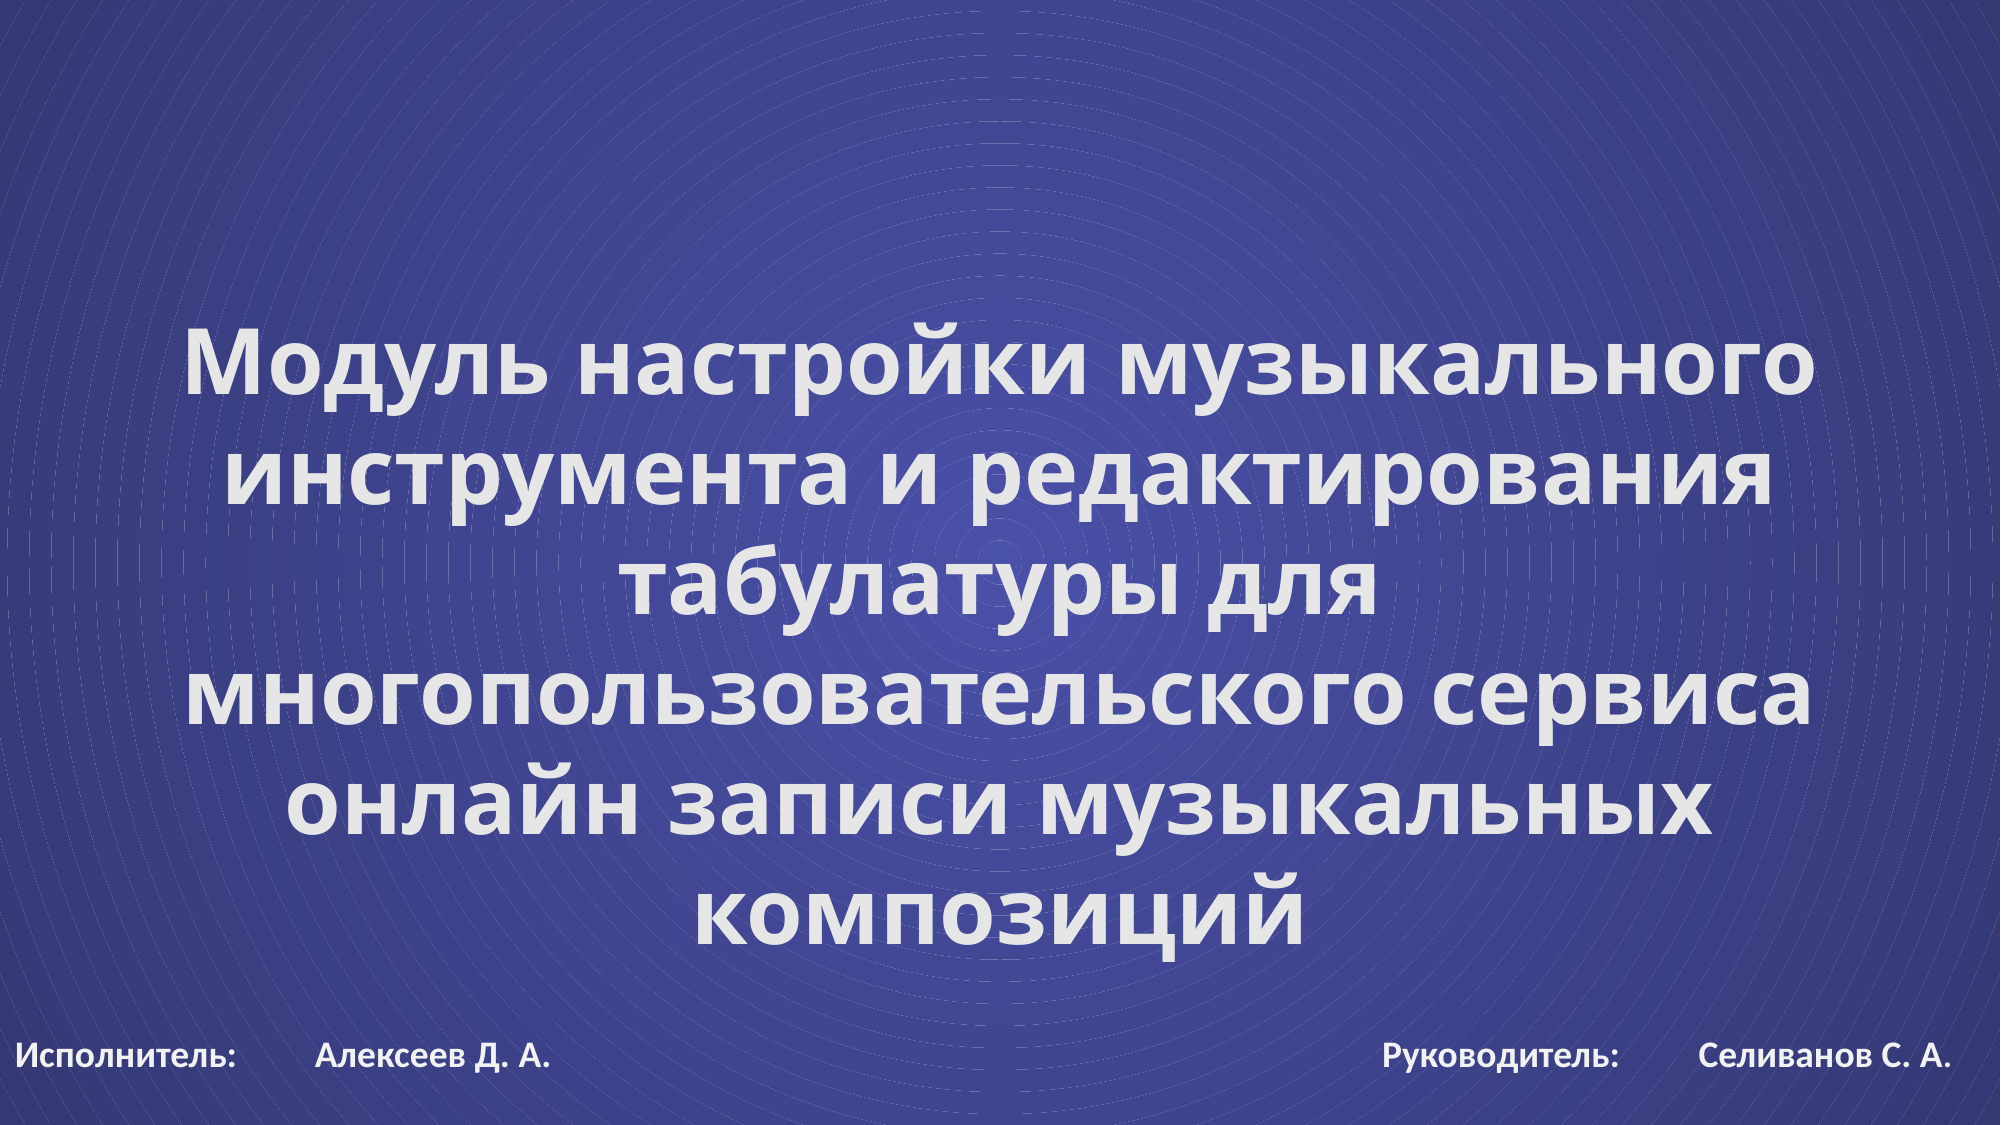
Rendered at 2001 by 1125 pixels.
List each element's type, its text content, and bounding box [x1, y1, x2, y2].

text_box Исполнитель: Алексеев Д. А. Руководитель: Селиванов С. А. [0, 1022, 2000, 1083]
text_box Модуль настройки музыкального инструмента и редактирования табулатуры для многопользовательского сервиса онлайн записи музыкальных композиций [0, 295, 2000, 971]
